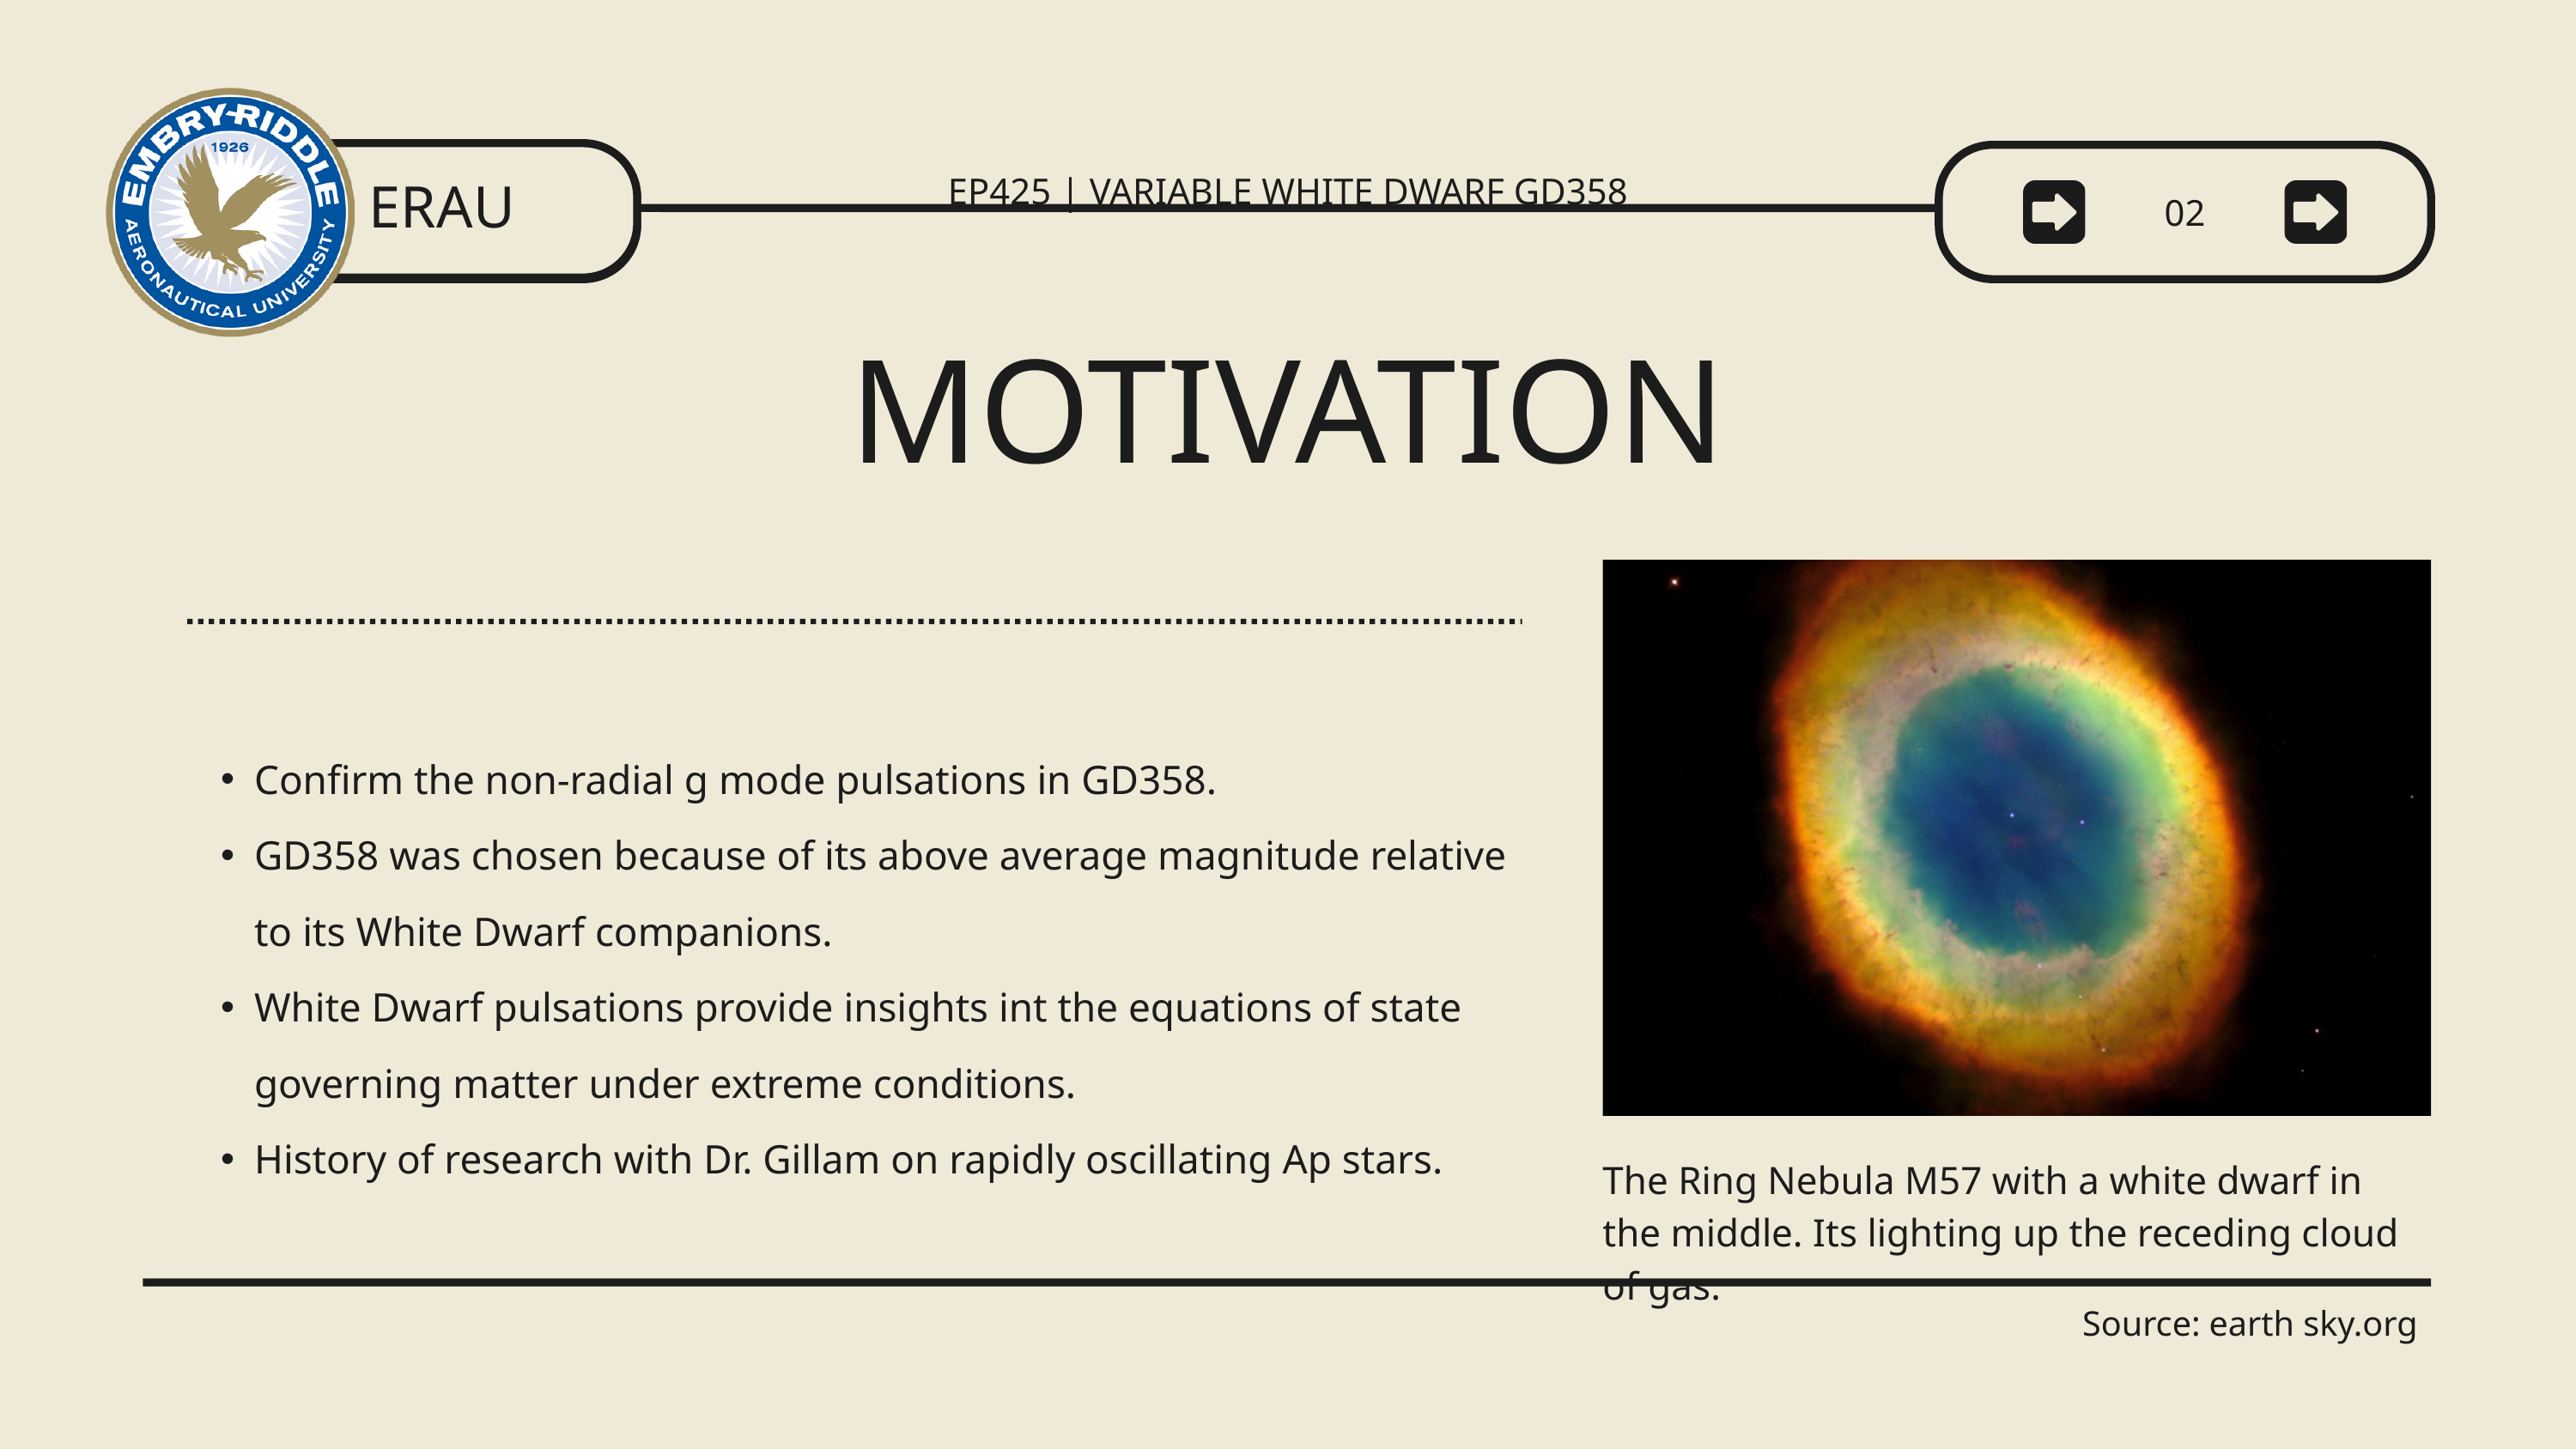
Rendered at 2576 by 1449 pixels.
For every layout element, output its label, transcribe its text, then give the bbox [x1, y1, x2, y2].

text_box EP425 | VARIABLE WHITE DWARF GD358 [813, 176, 1763, 212]
text_box Source: earth sky.org [2080, 1295, 2421, 1343]
text_box Confirm the non-radial g mode pulsations in GD358. GD358 was chosen because of its above average magnitude relative to its White Dwarf companions. White Dwarf pulsations provide insights int the equations of state governing matter under extreme conditions. History of research with Dr. Gillam on rapidly oscillating Ap stars. [187, 725, 1522, 1182]
text_box MOTIVATION [495, 349, 2081, 492]
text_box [144, 142, 638, 278]
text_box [1602, 560, 2432, 1116]
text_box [1938, 144, 2432, 280]
text_box [105, 87, 355, 337]
text_box The Ring Nebula M57 with a white dwarf in the middle. Its lighting up the receding cloud of gas. [1602, 1149, 2432, 1308]
